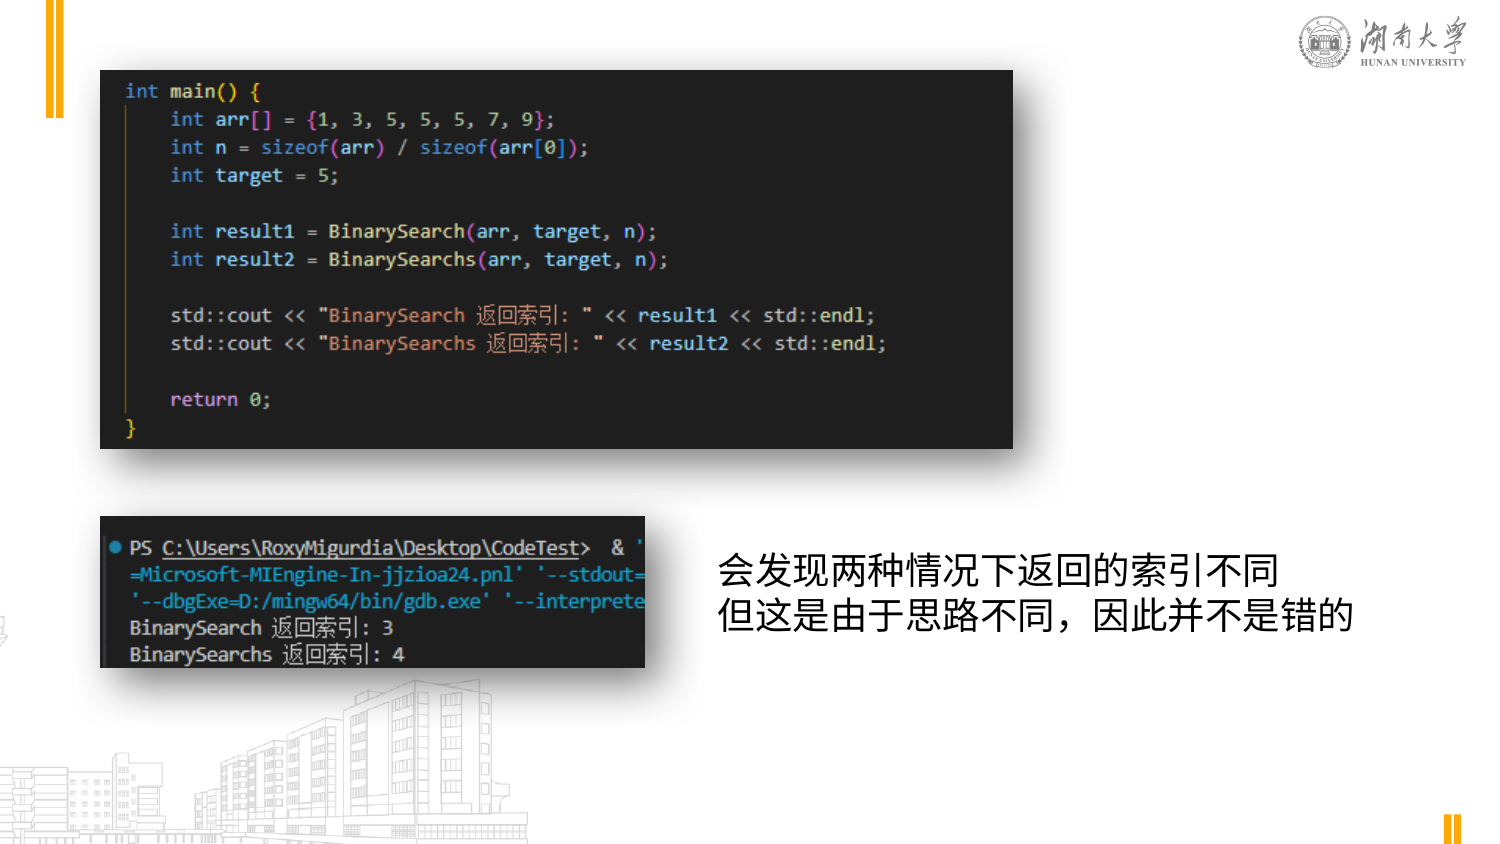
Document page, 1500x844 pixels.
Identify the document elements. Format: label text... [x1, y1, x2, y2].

picture [100, 70, 1013, 449]
picture [0, 516, 645, 844]
text_box 会发现两种情况下返回的索引不同 但这是由于思路不同，因此并不是错的 [702, 540, 1412, 692]
picture [1294, 12, 1470, 71]
